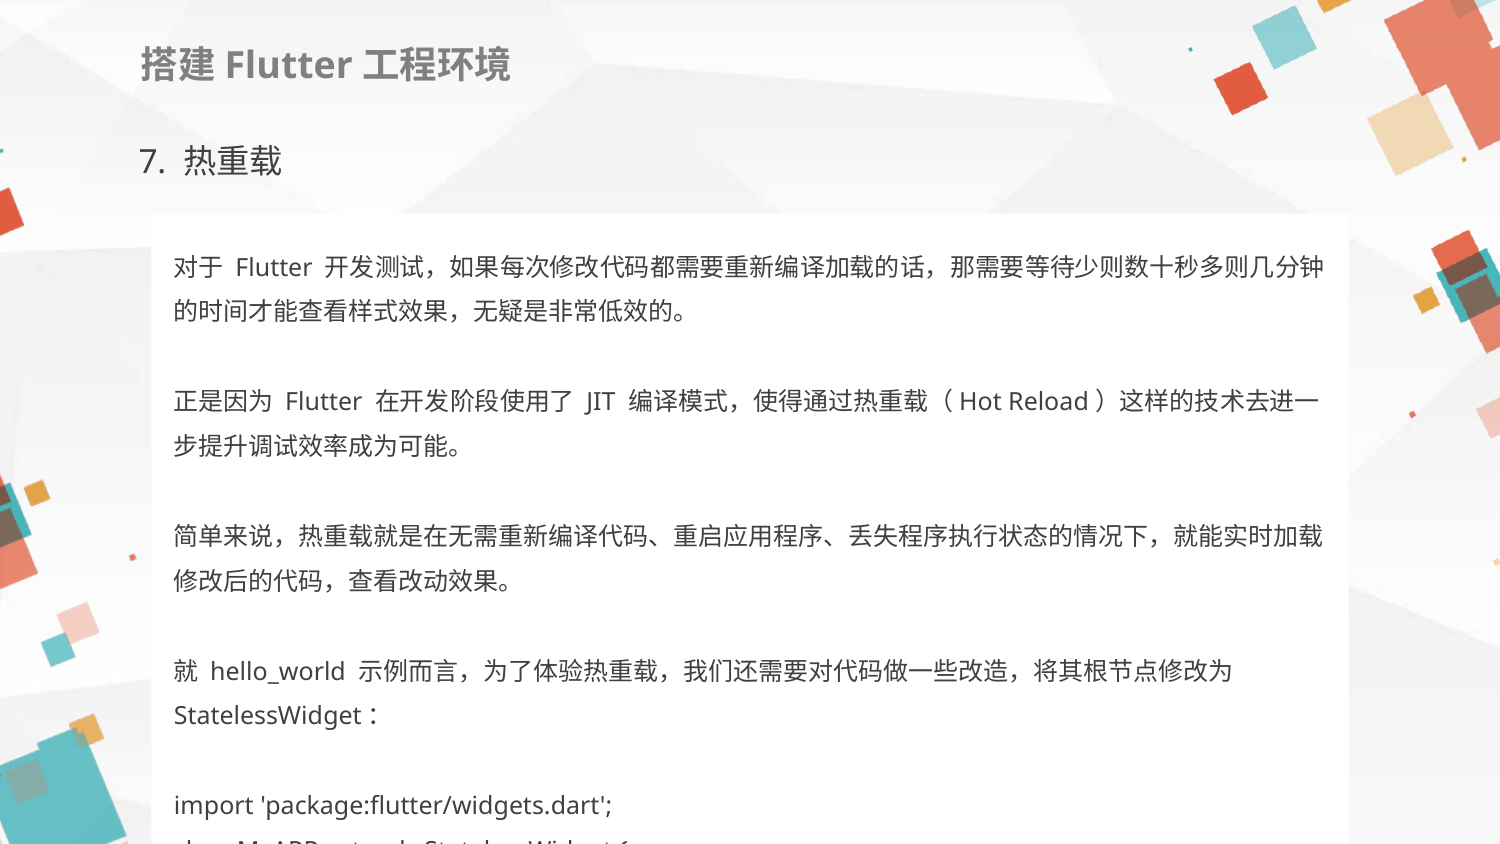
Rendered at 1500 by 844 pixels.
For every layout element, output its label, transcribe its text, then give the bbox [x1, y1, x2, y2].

text_box 搭建Flutter工程环境 [377, 32, 540, 96]
text_box 对于 Flutter 开发测试，如果每次修改代码都需要重新编译加载的话，那需要等待少则数十秒多则几分钟的时间才能查看样式效果，无疑是非常低效的。 正是因为 Flutter 在开发阶段使用了 JIT 编译模式，使得通过热重载（Hot Reload）这样的技术去进一步提升调试效率成为可能。 简单来说，热重载就是在无需重新编译代码、重启应用程序、丢失程序执行状态的情况下，就能实时加载修改后的代码，查看改动效果。 就 hello_world 示例而言，为了体验热重载，我们还需要对代码做一些改造，将其根节点修改为 StatelessWidget： import 'package:flutter/widgets.dart'; class MyAPP extends StatelessWidget { @override Widget build(BuildContext context) { return const Center(child: Text('Hello World', textDirection: TextDirection.ltr)); } } void main() => runApp(new MyAPP()); 点击 Run 图标，然后试着修改一下代码，保存后仅需几百毫秒就可以看到最新的显示效果。 [377, 213, 1349, 844]
picture [0, 0, 1500, 844]
